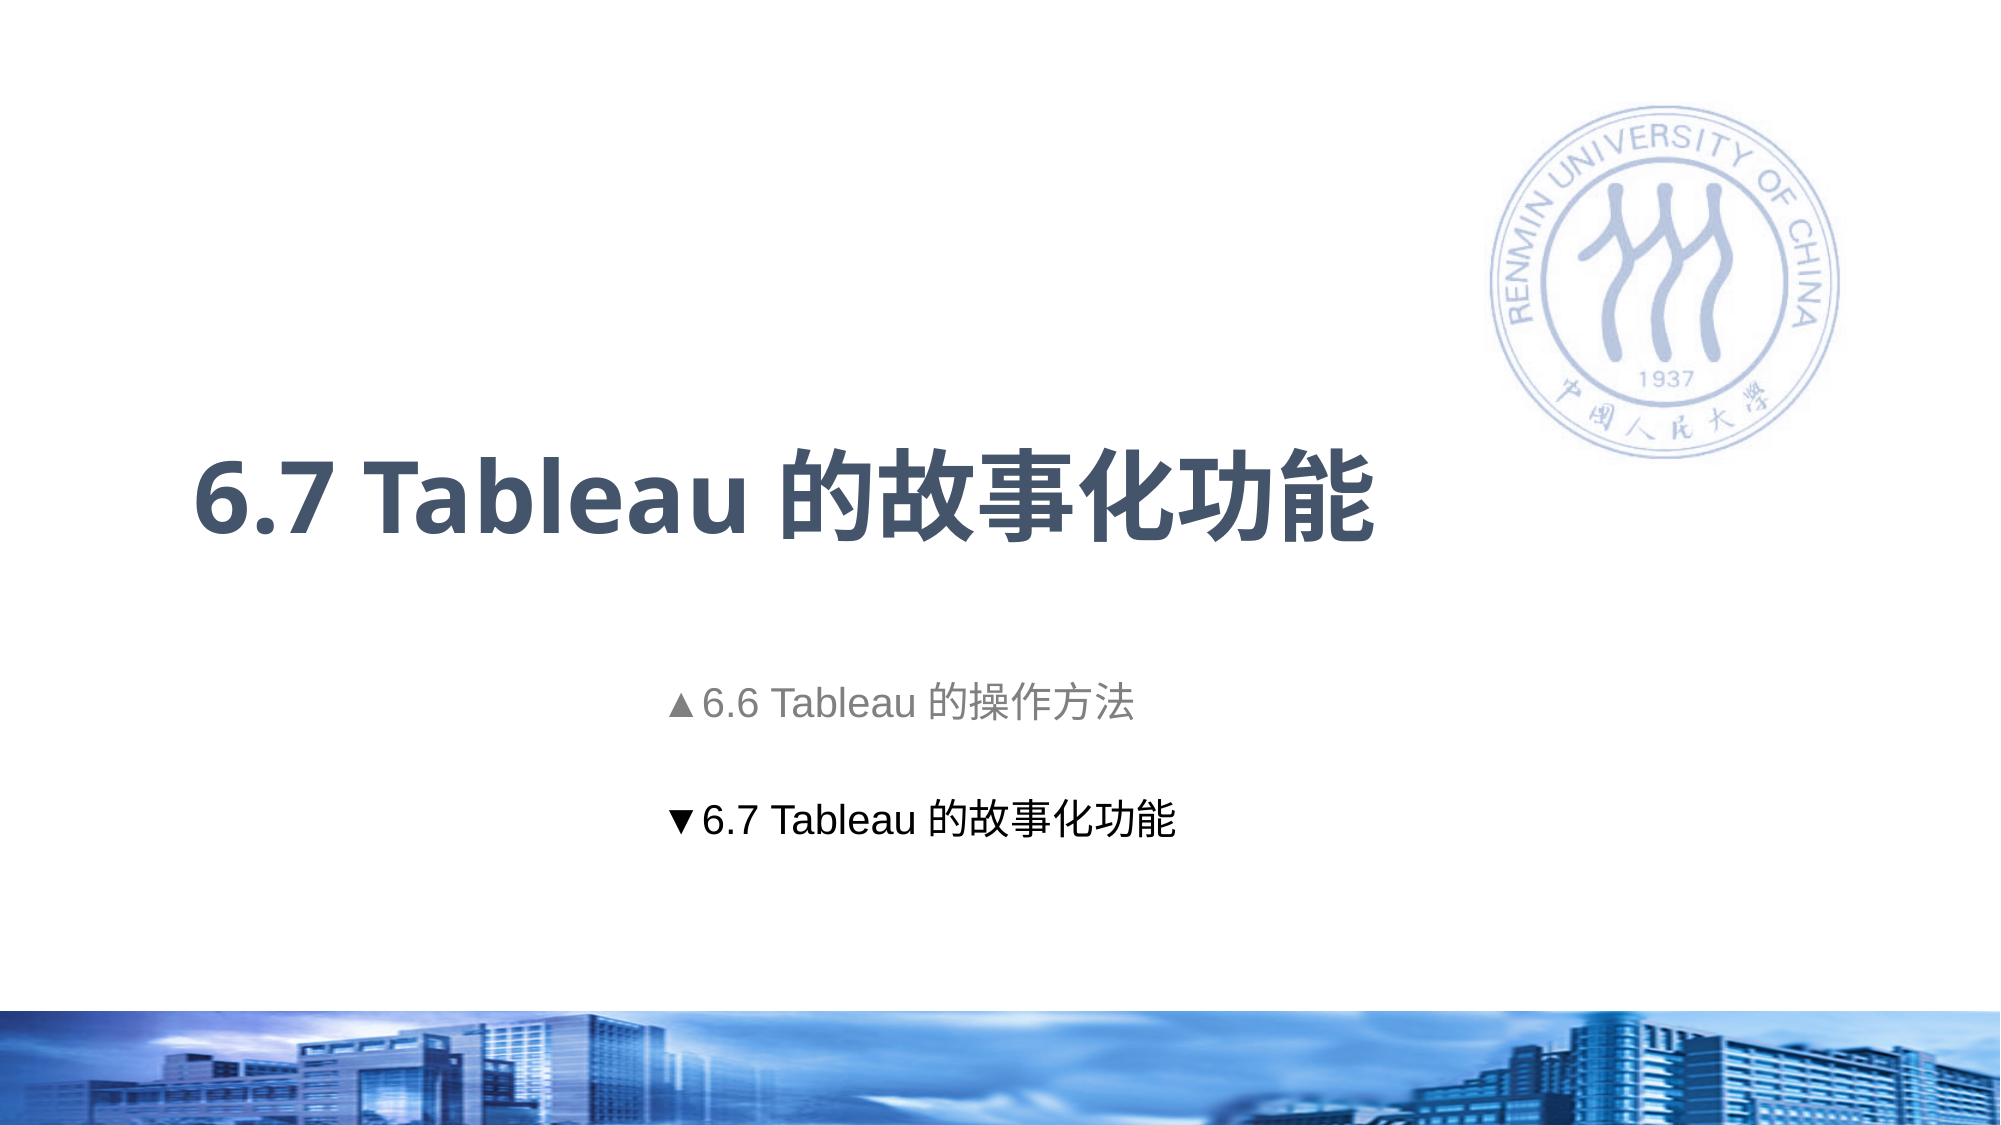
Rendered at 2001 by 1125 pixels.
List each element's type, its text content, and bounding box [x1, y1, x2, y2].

subtitle ▲6.6 Tableau的操作方法 ▼6.7 Tableau的故事化功能 [645, 668, 1355, 957]
picture [0, 1011, 2000, 1125]
title 6.7 Tableau的故事化功能 [149, 399, 1421, 588]
